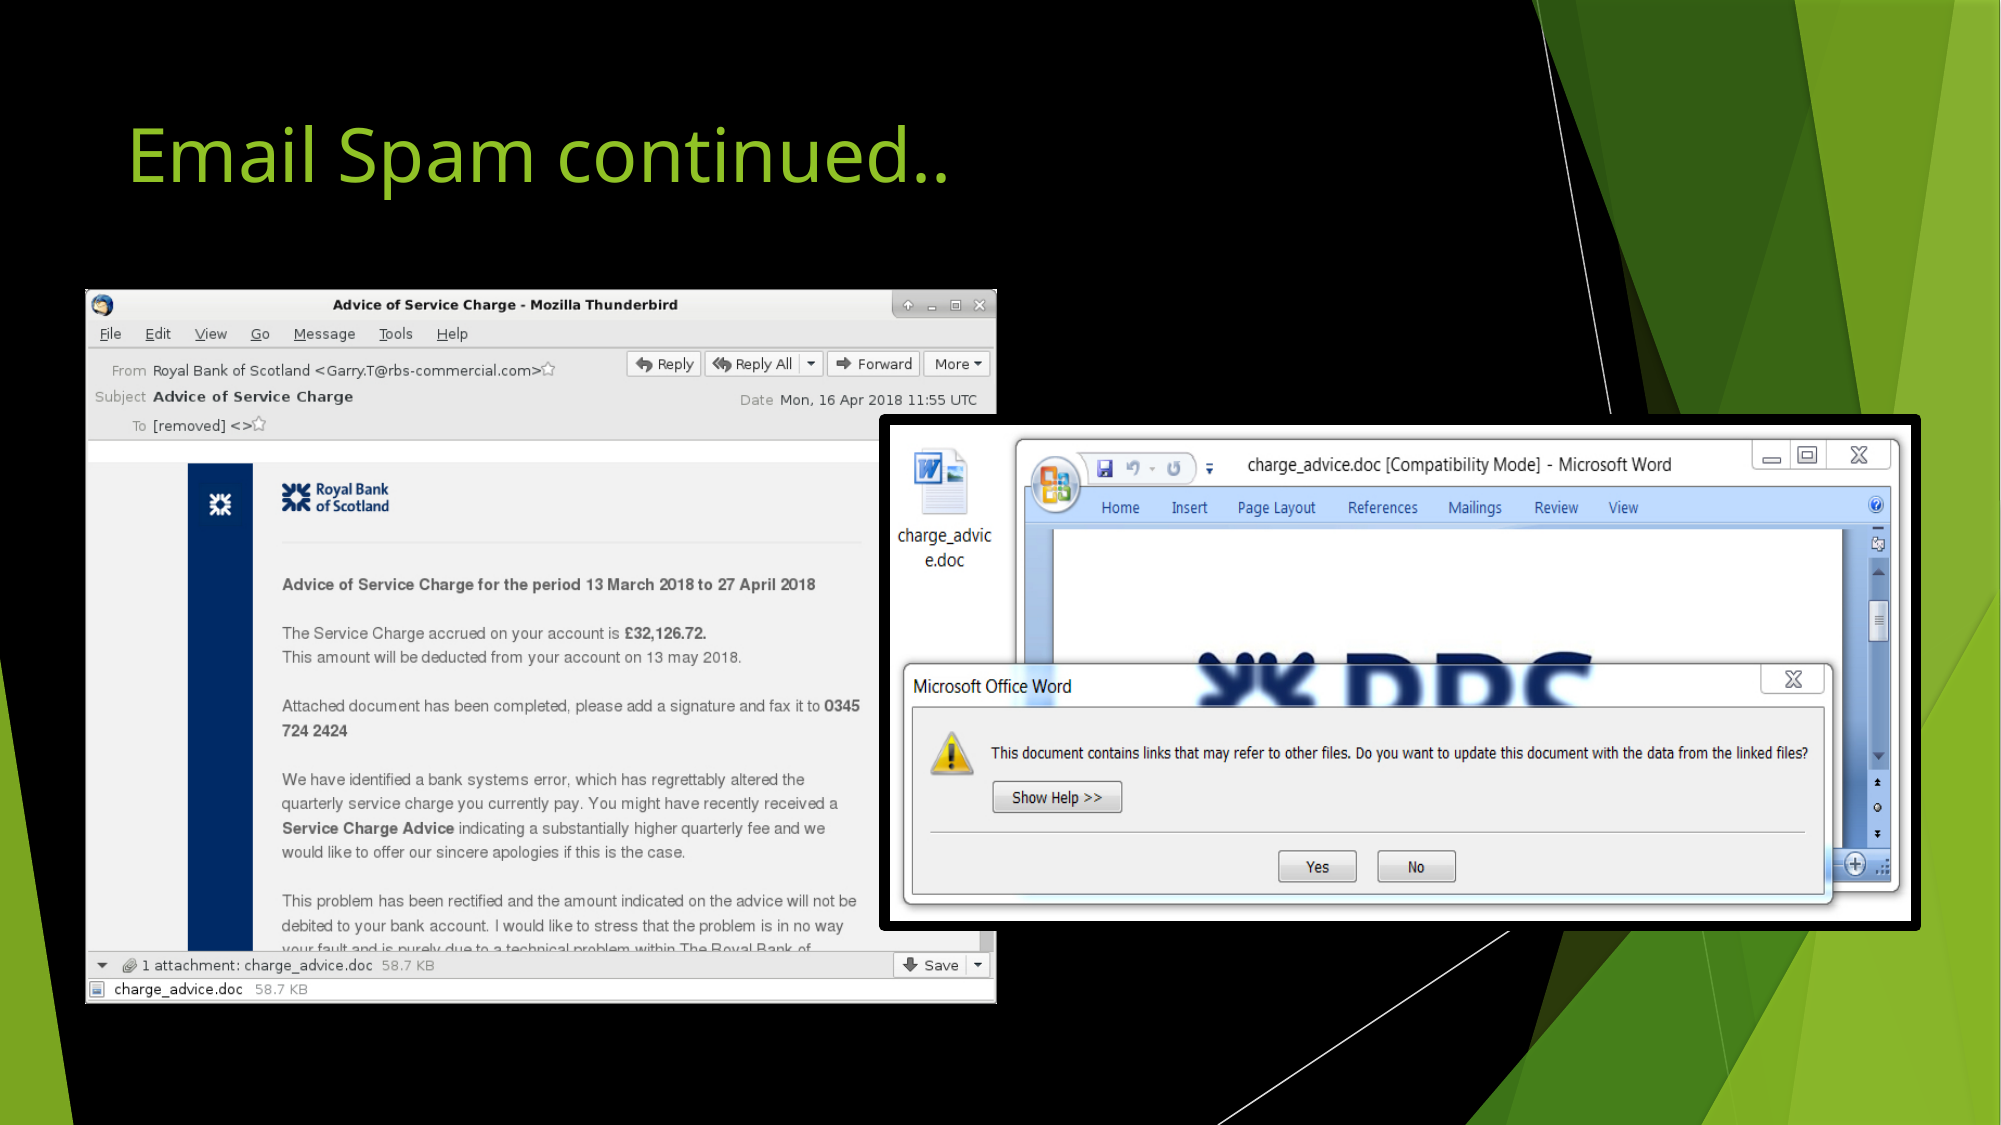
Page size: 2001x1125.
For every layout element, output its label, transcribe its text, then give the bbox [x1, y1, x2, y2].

title Email Spam continued.. [111, 99, 1522, 317]
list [85, 289, 997, 1005]
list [889, 424, 1912, 922]
